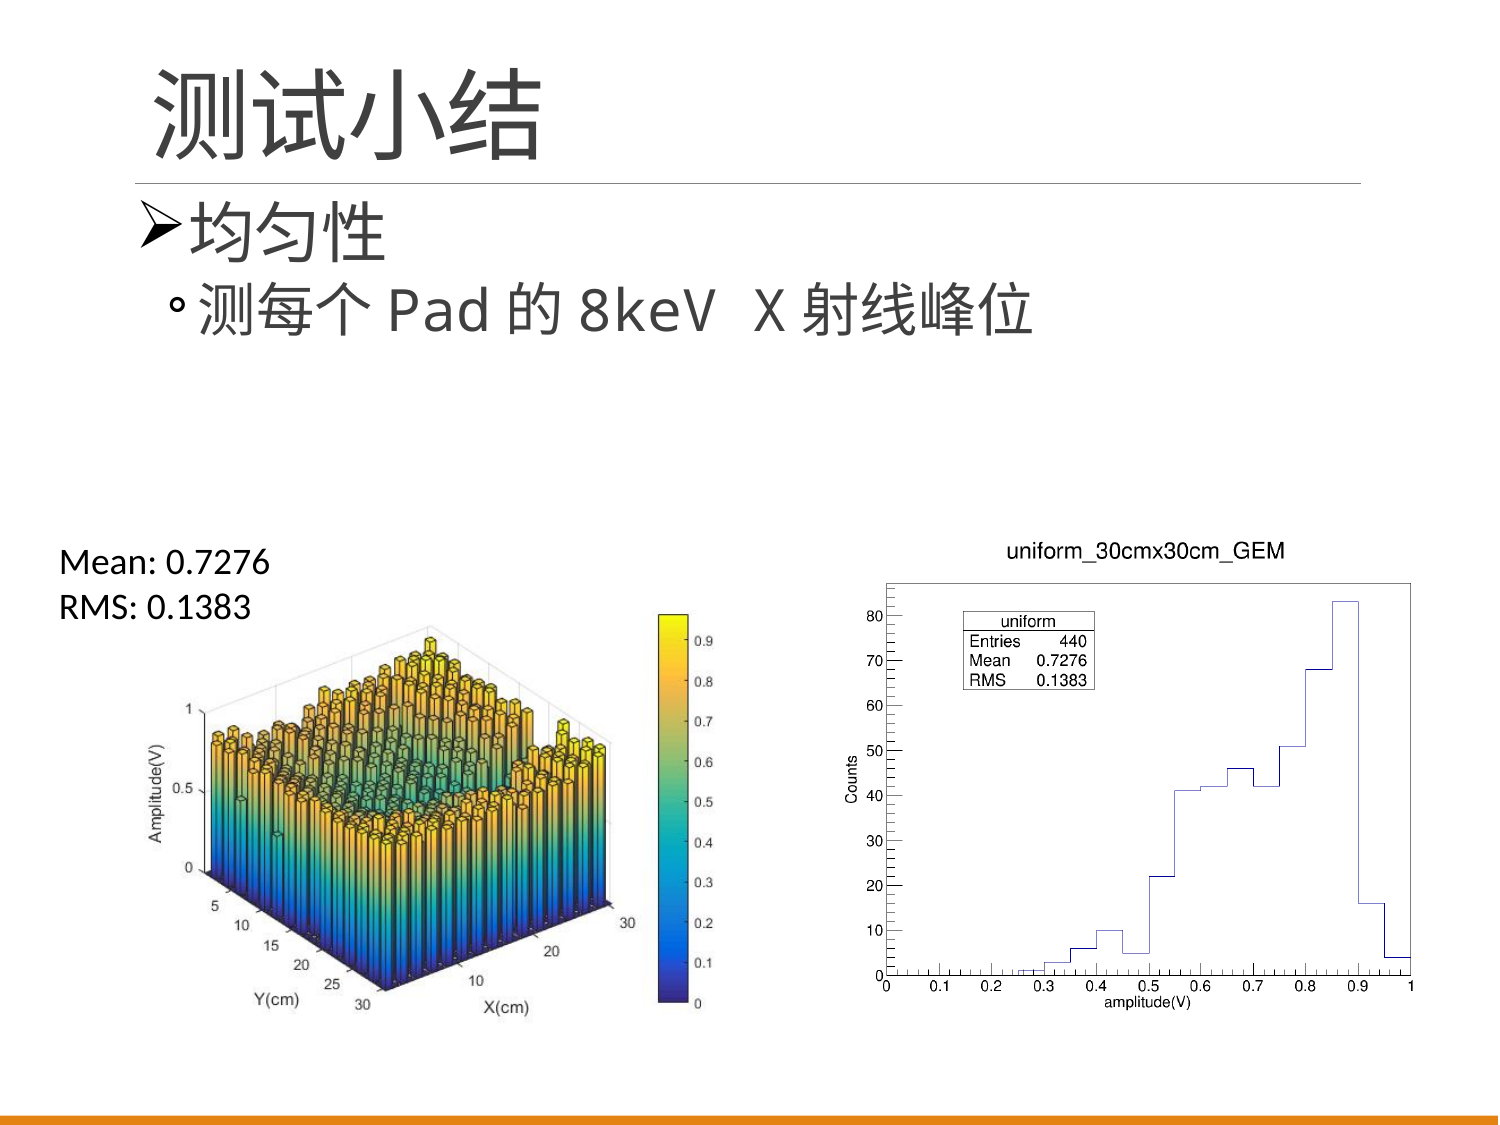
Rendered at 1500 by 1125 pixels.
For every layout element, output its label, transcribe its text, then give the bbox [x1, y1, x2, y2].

picture [134, 610, 726, 1025]
list 均匀性 测每个Pad的8keV X射线峰位 [135, 192, 1373, 1097]
picture [821, 533, 1477, 1025]
title 测试小结 [135, 47, 1373, 181]
